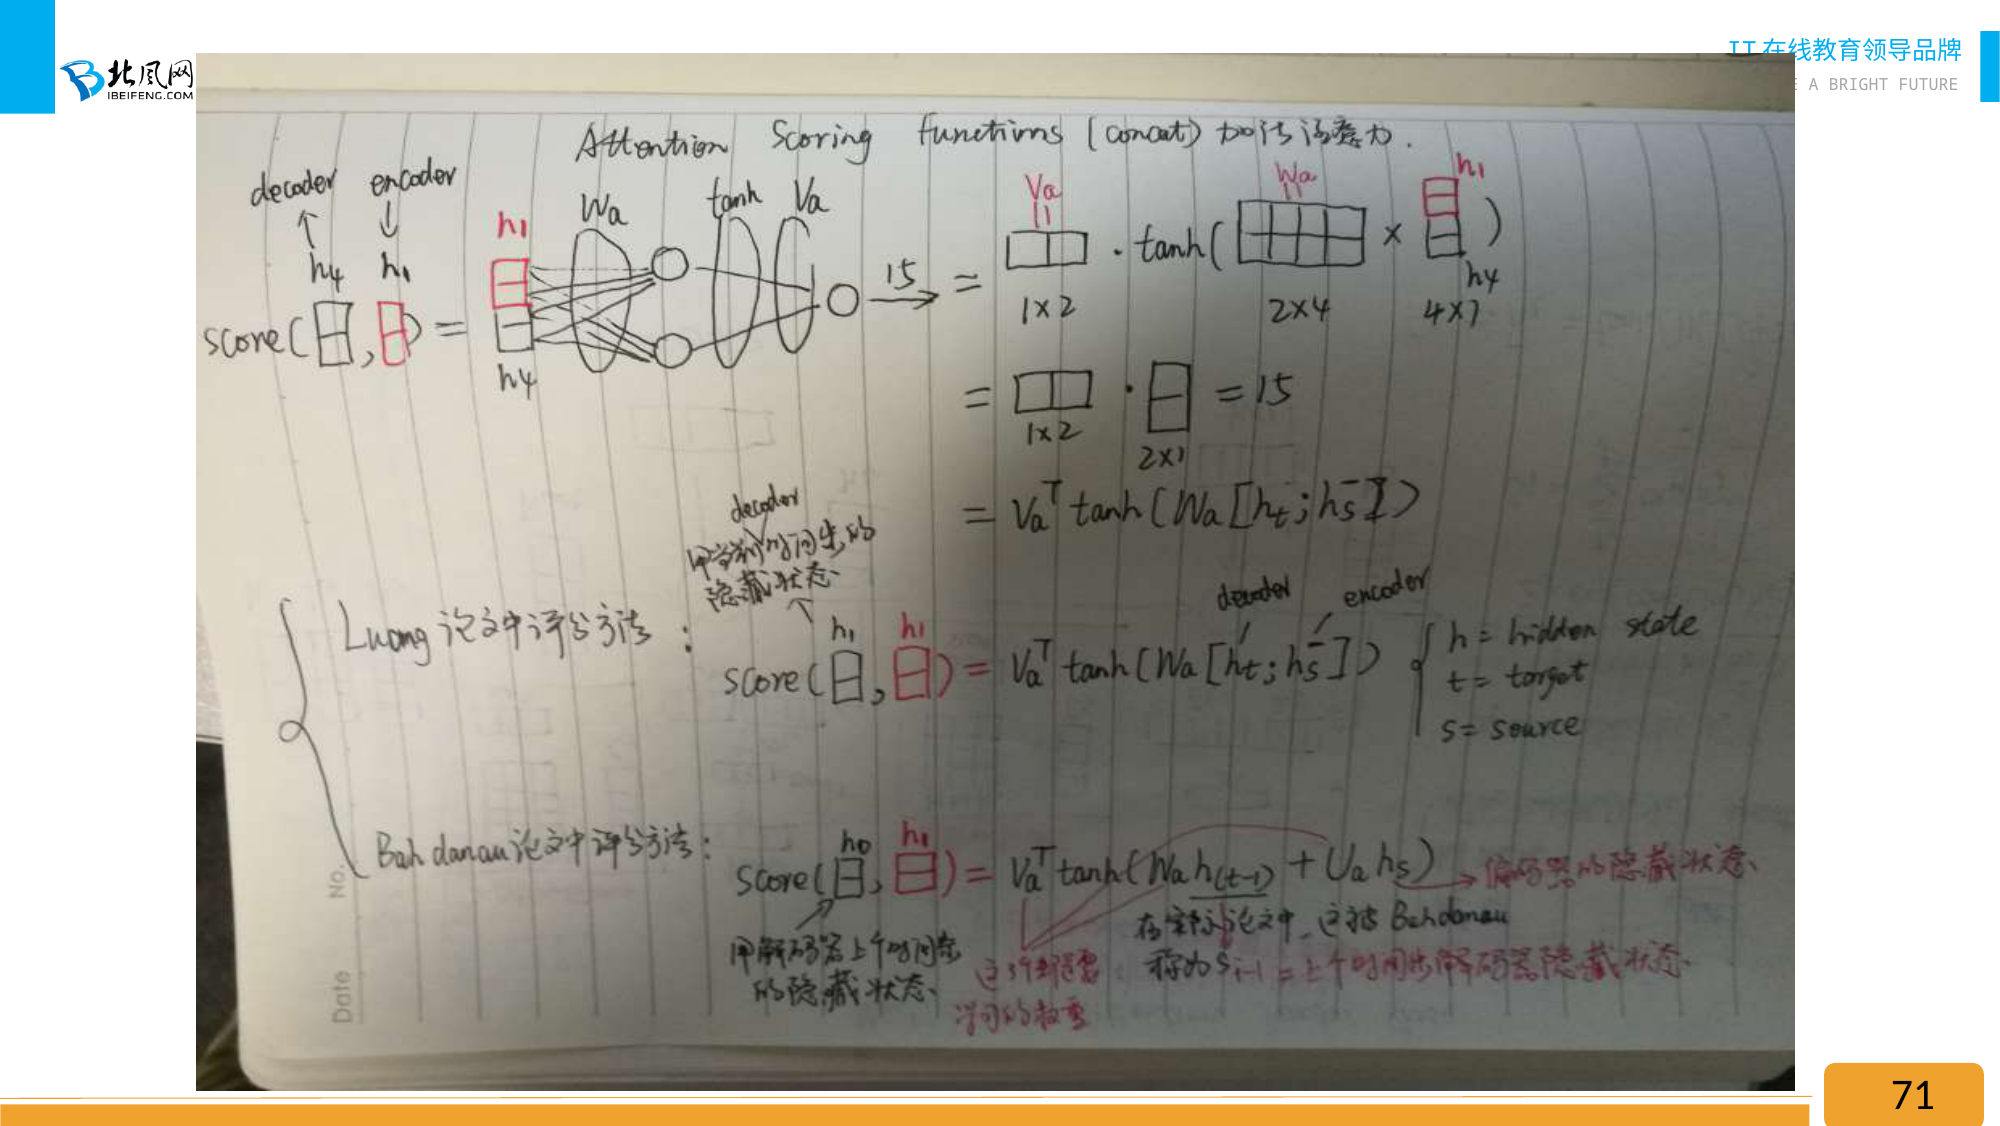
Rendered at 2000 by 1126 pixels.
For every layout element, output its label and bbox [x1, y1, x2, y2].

picture [56, 44, 1795, 1091]
